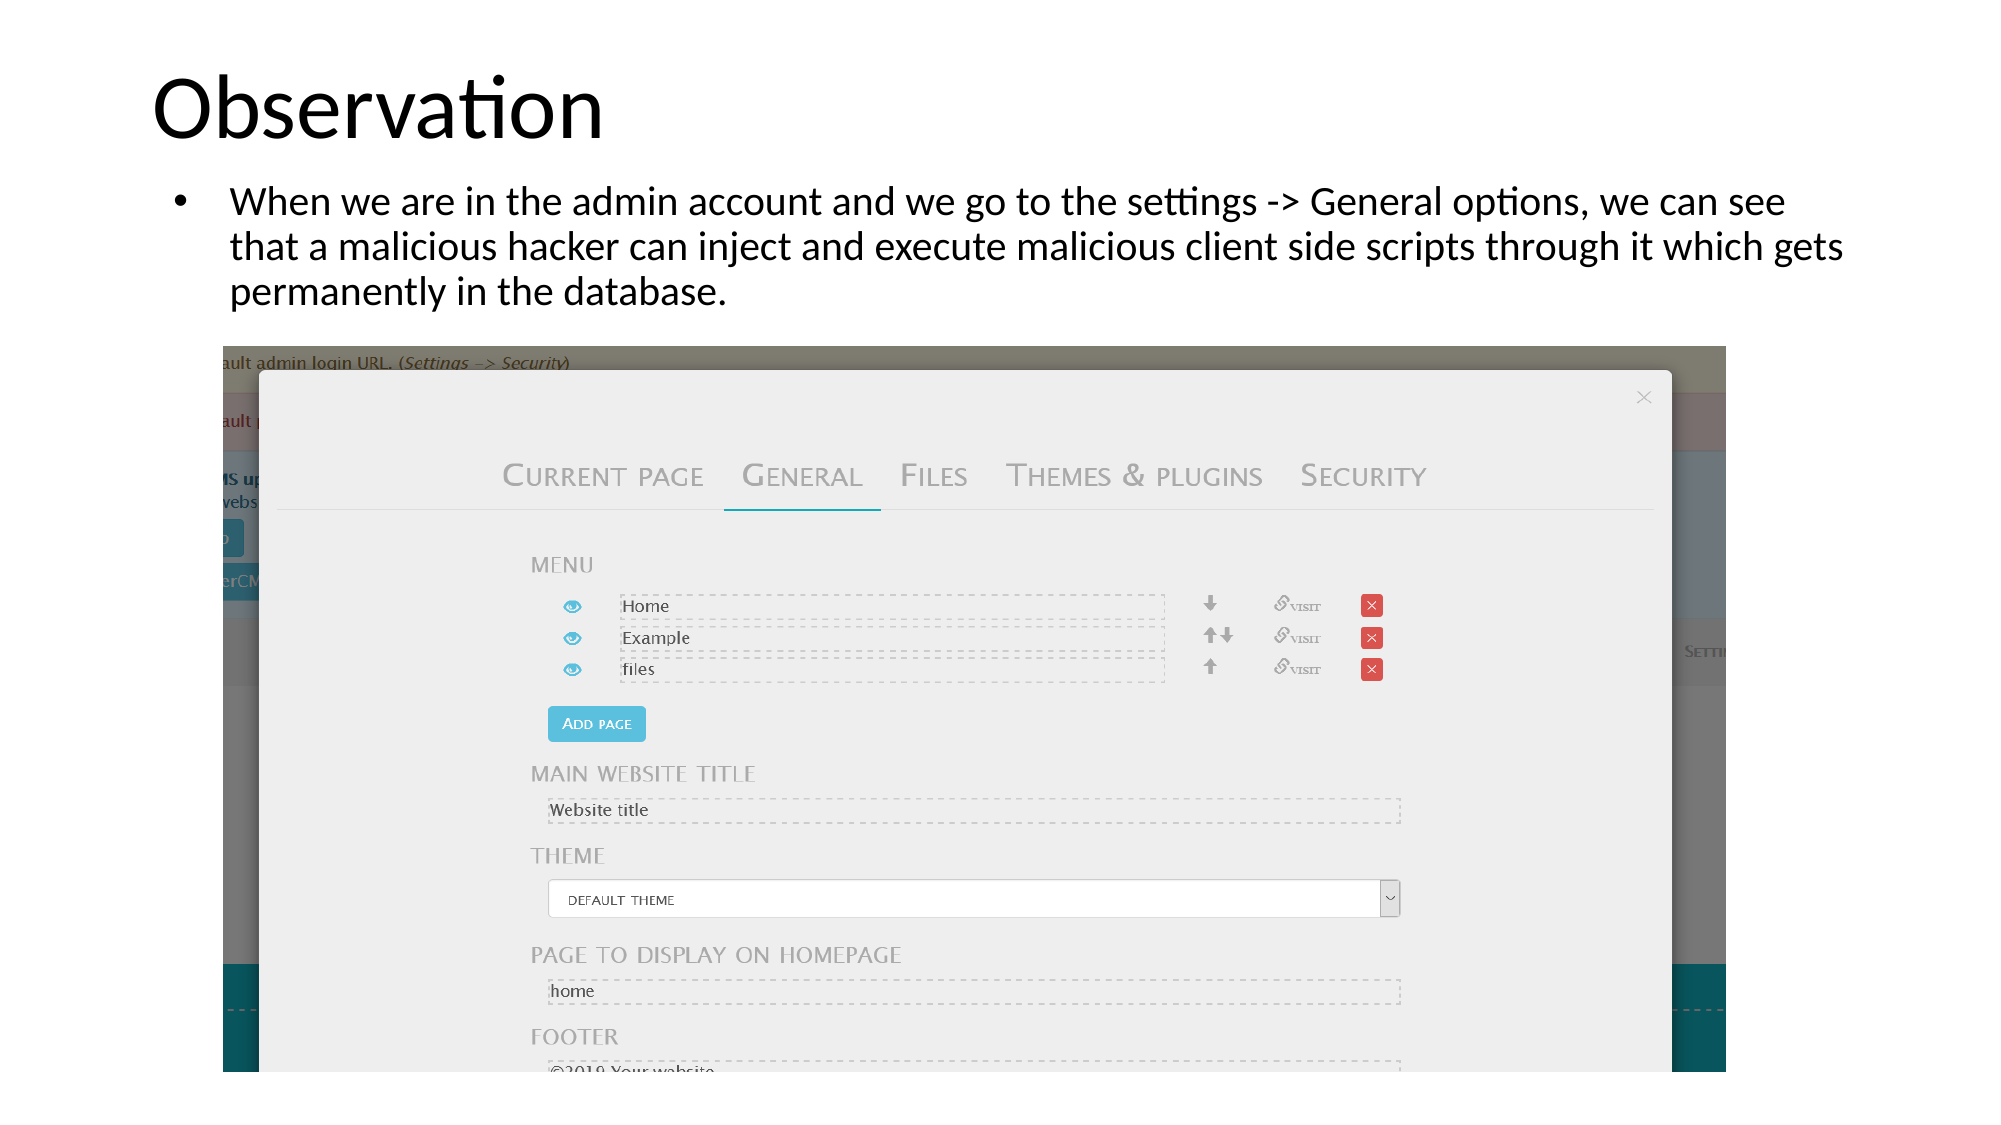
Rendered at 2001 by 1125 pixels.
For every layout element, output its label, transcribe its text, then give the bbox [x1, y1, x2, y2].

title Observation [137, 0, 1863, 172]
list When we are in the admin account and we go to the settings -> General options, we can see that a malicious hacker can inject and execute malicious client side scripts through it which gets permanently in the database. [137, 172, 1863, 887]
picture [223, 346, 1726, 1072]
